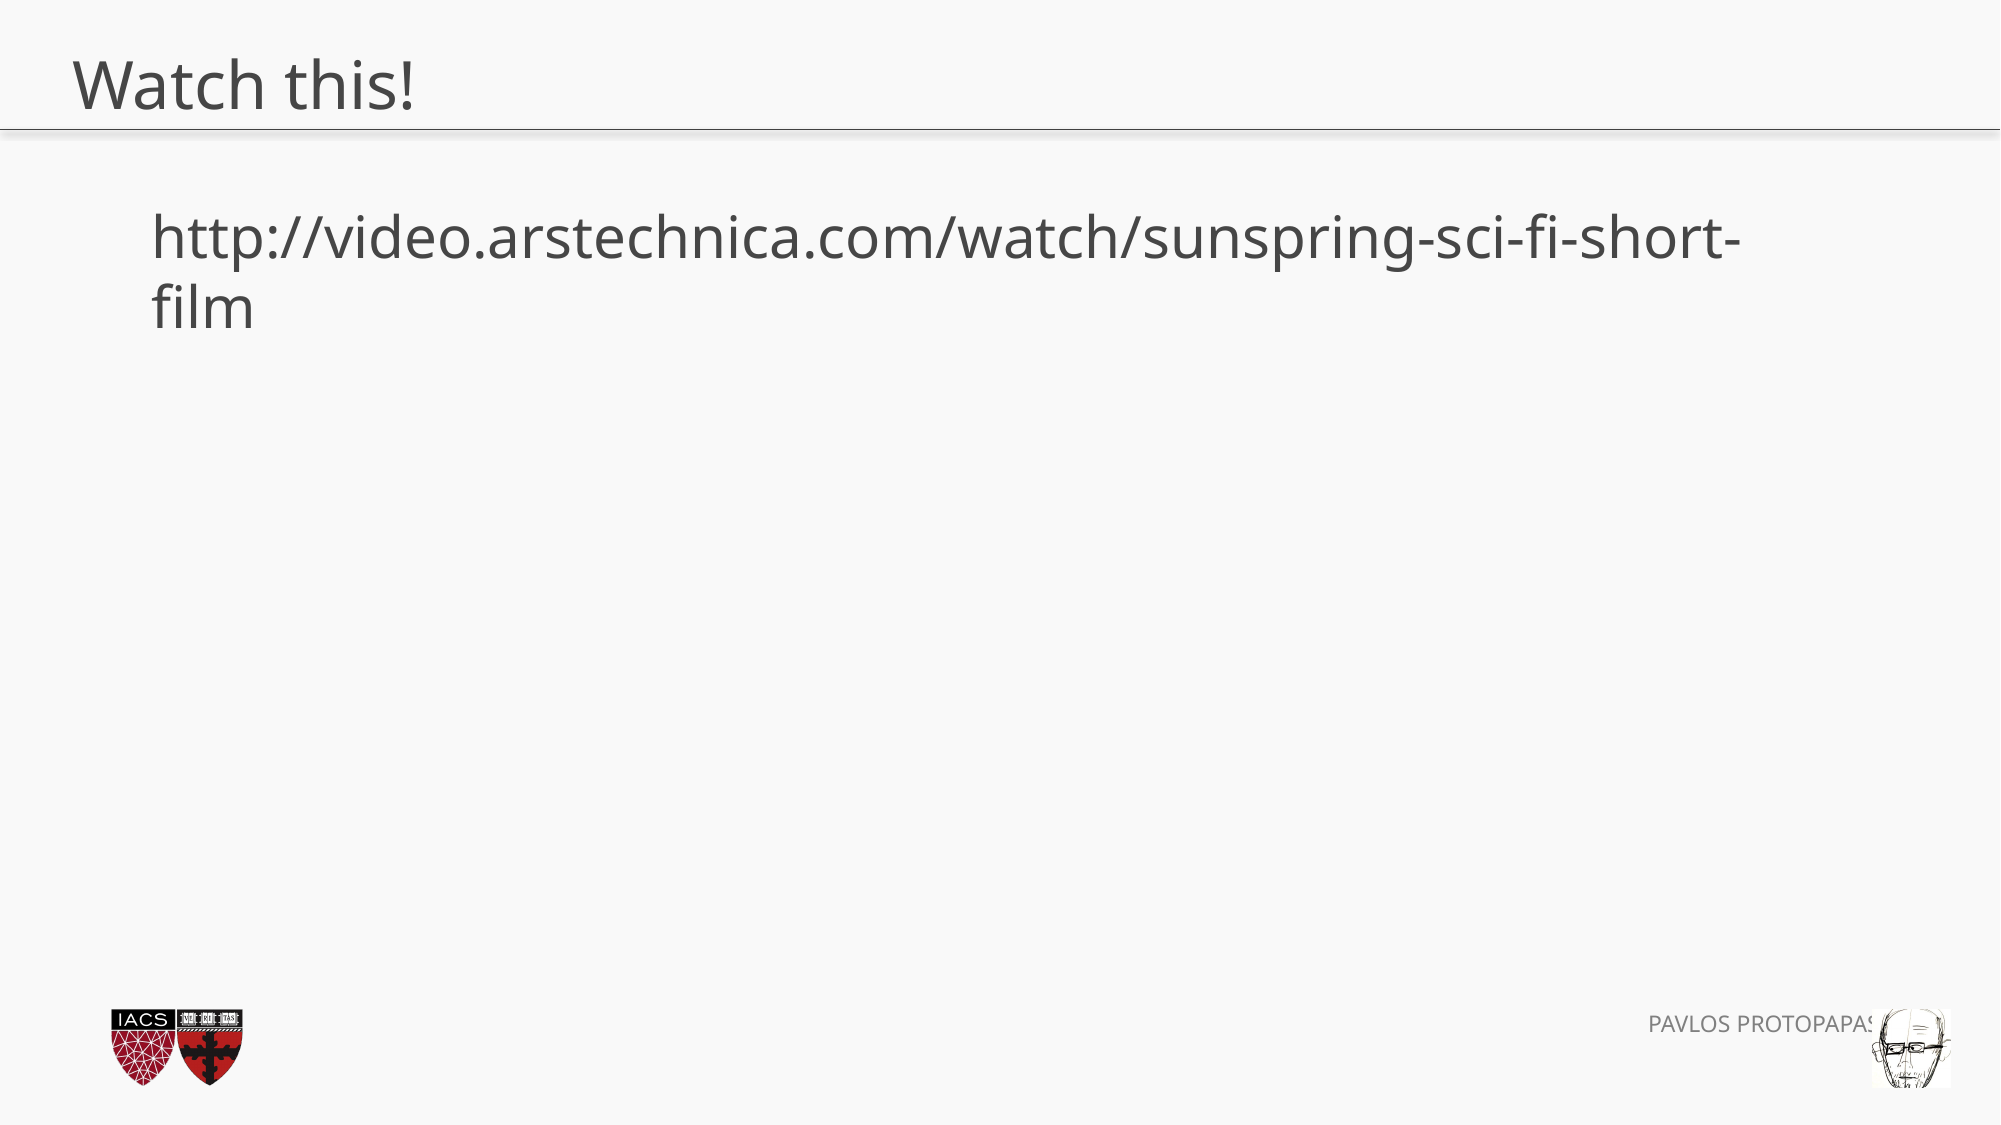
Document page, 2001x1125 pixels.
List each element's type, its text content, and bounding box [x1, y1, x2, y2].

picture [109, 1009, 243, 1086]
list http://video.arstechnica.com/watch/sunspring-sci-fi-short-film [136, 193, 1831, 540]
picture [1872, 1009, 1951, 1088]
title Watch this! [57, 35, 1943, 162]
